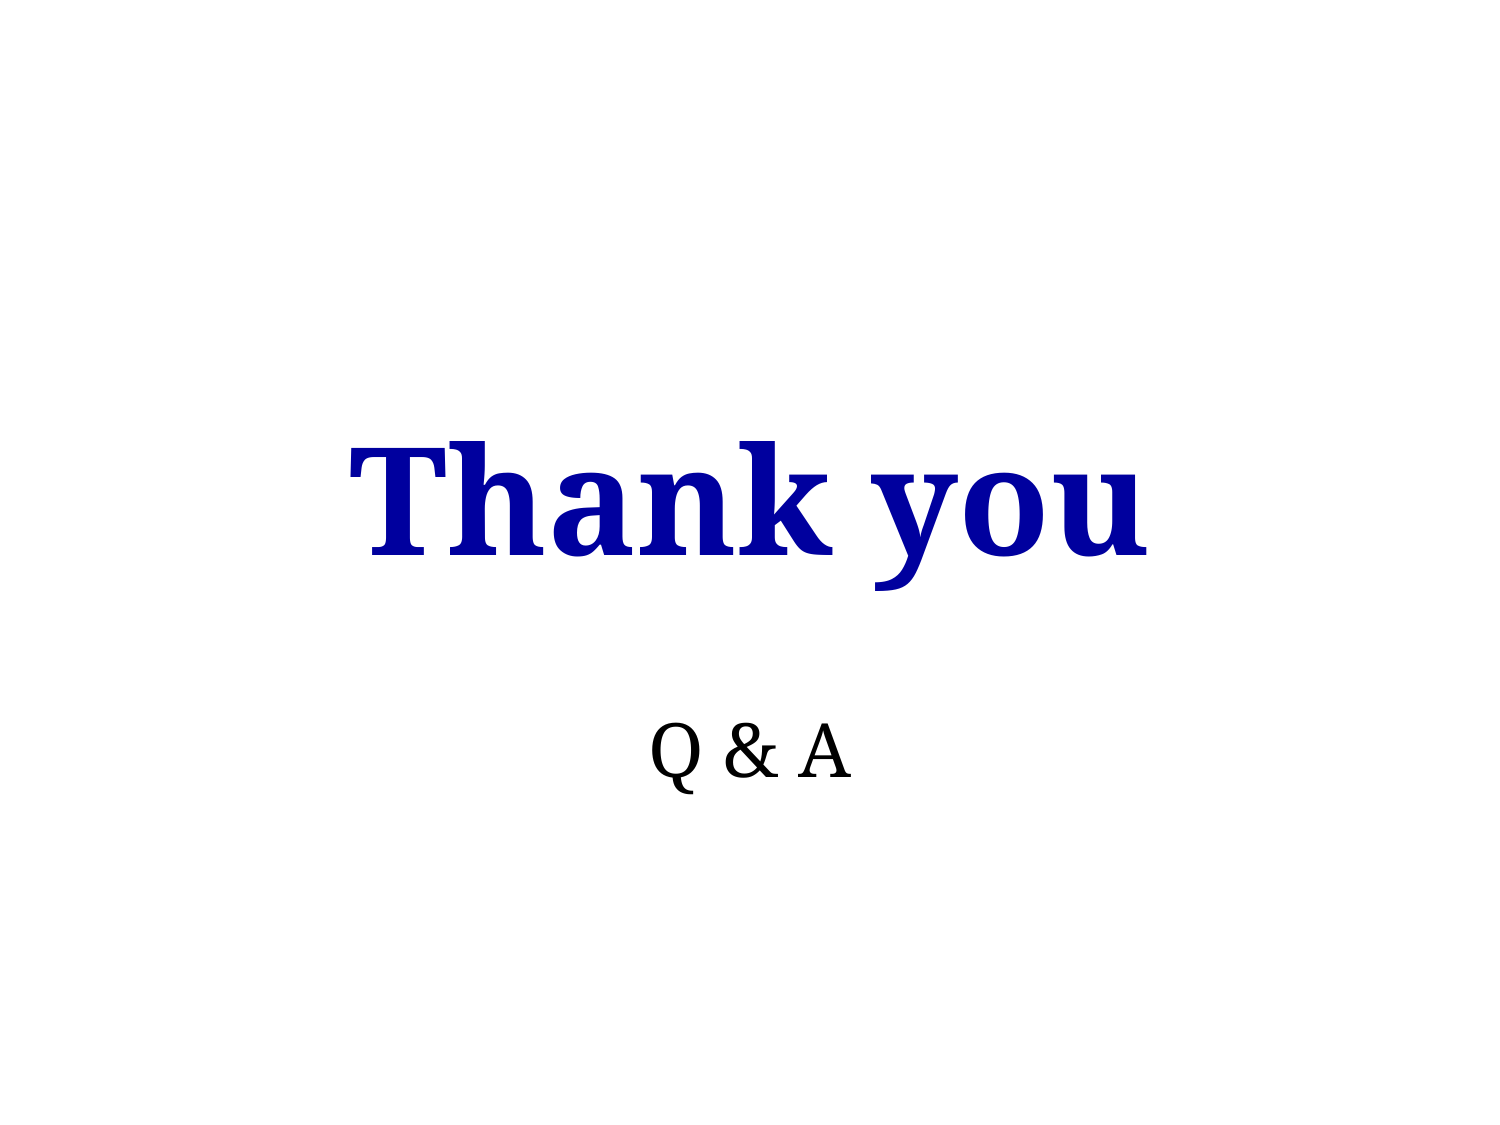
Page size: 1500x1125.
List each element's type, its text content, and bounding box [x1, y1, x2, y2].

title Thank you [187, 253, 1313, 596]
subtitle Q & A [187, 695, 1313, 945]
